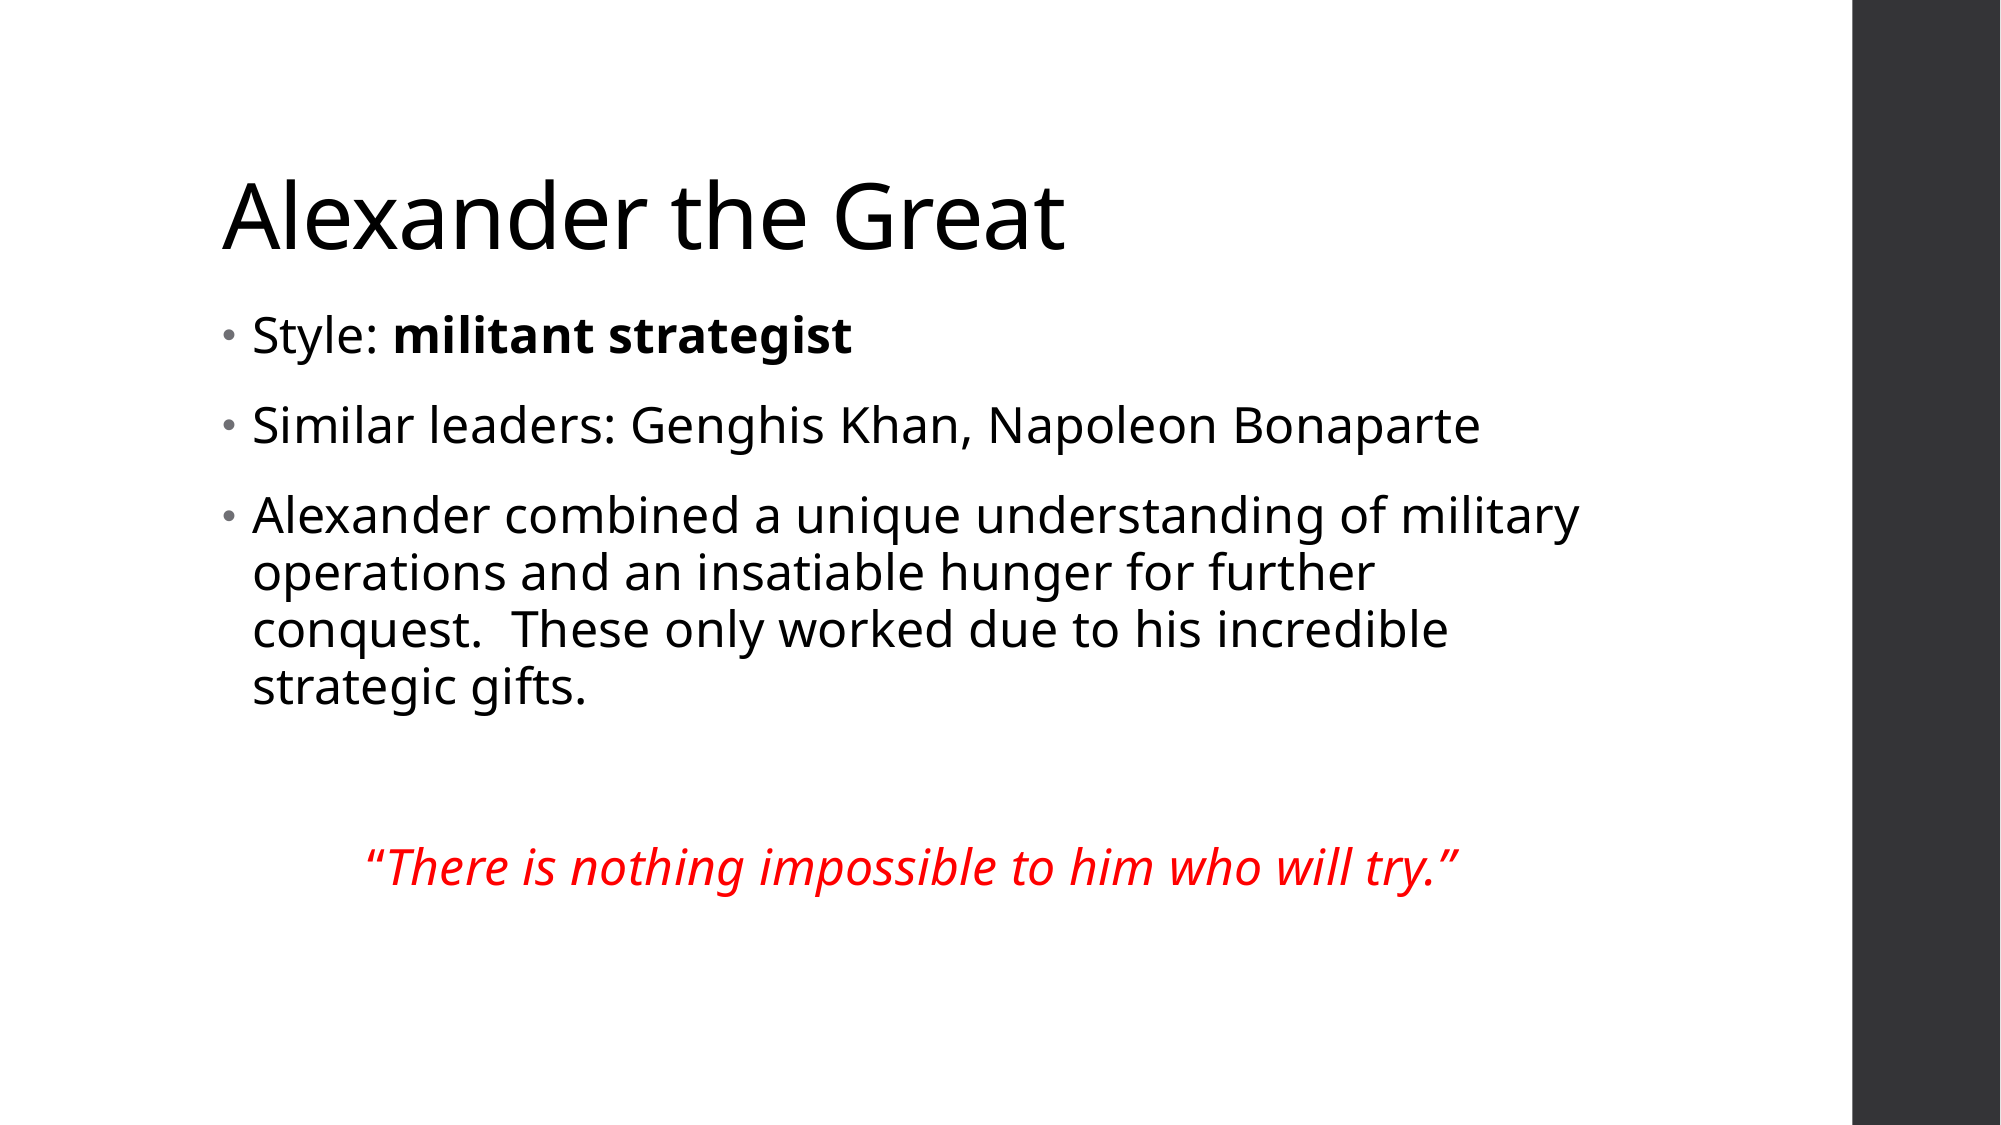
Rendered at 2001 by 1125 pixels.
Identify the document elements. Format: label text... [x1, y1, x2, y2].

list Style: militant strategist Similar leaders: Genghis Khan, Napoleon Bonaparte Alexander combined a unique understanding of military operations and an insatiable hunger for further conquest. These only worked due to his incredible strategic gifts. “There is nothing impossible to him who will try.” [206, 299, 1617, 1014]
title Alexander the Great [206, 60, 1797, 278]
